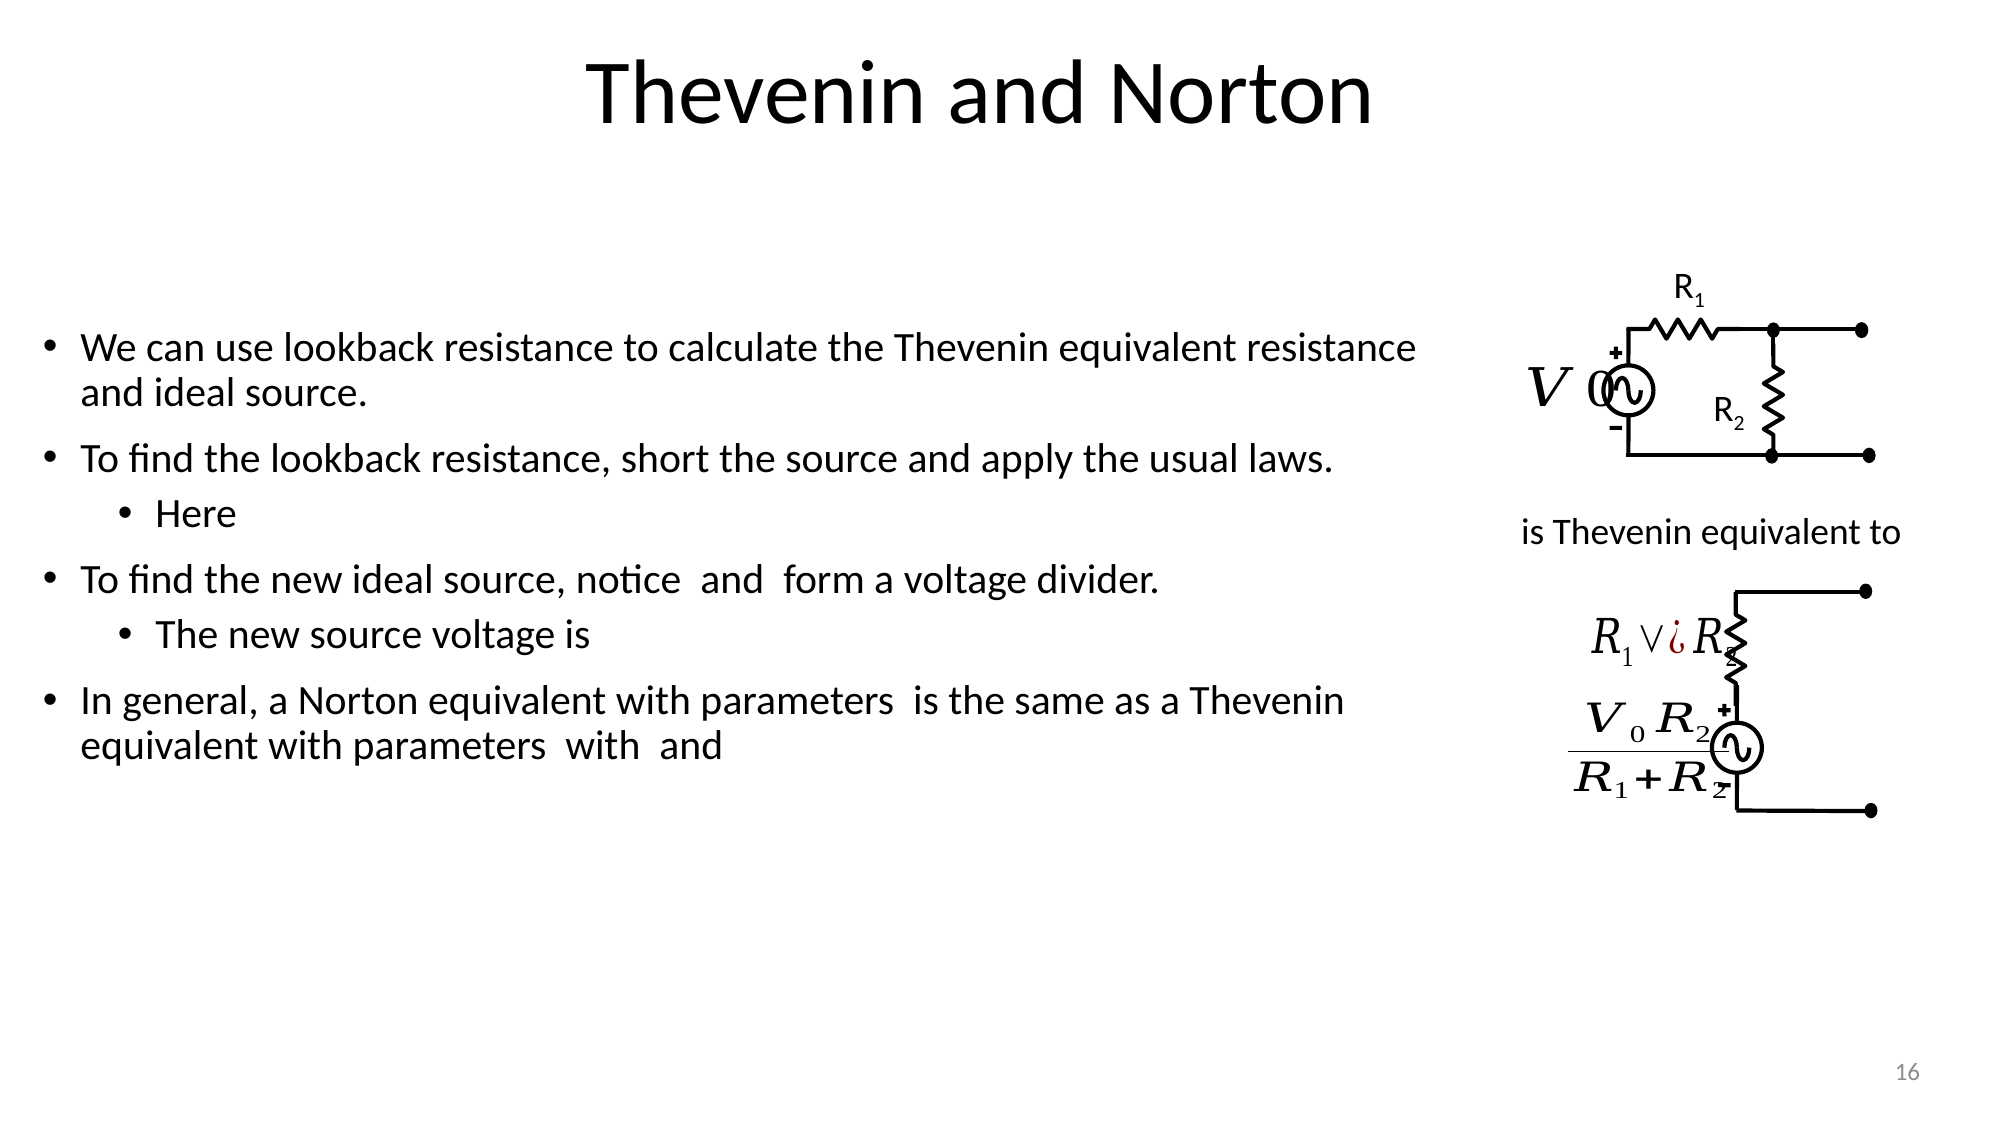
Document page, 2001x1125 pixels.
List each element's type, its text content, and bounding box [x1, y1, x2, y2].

text_box is Thevenin equivalent to [1506, 499, 1917, 560]
title Thevenin and Norton [117, 22, 1843, 165]
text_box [1564, 575, 1885, 827]
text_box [1525, 253, 1880, 472]
slide_number 16 [1485, 1040, 1936, 1101]
